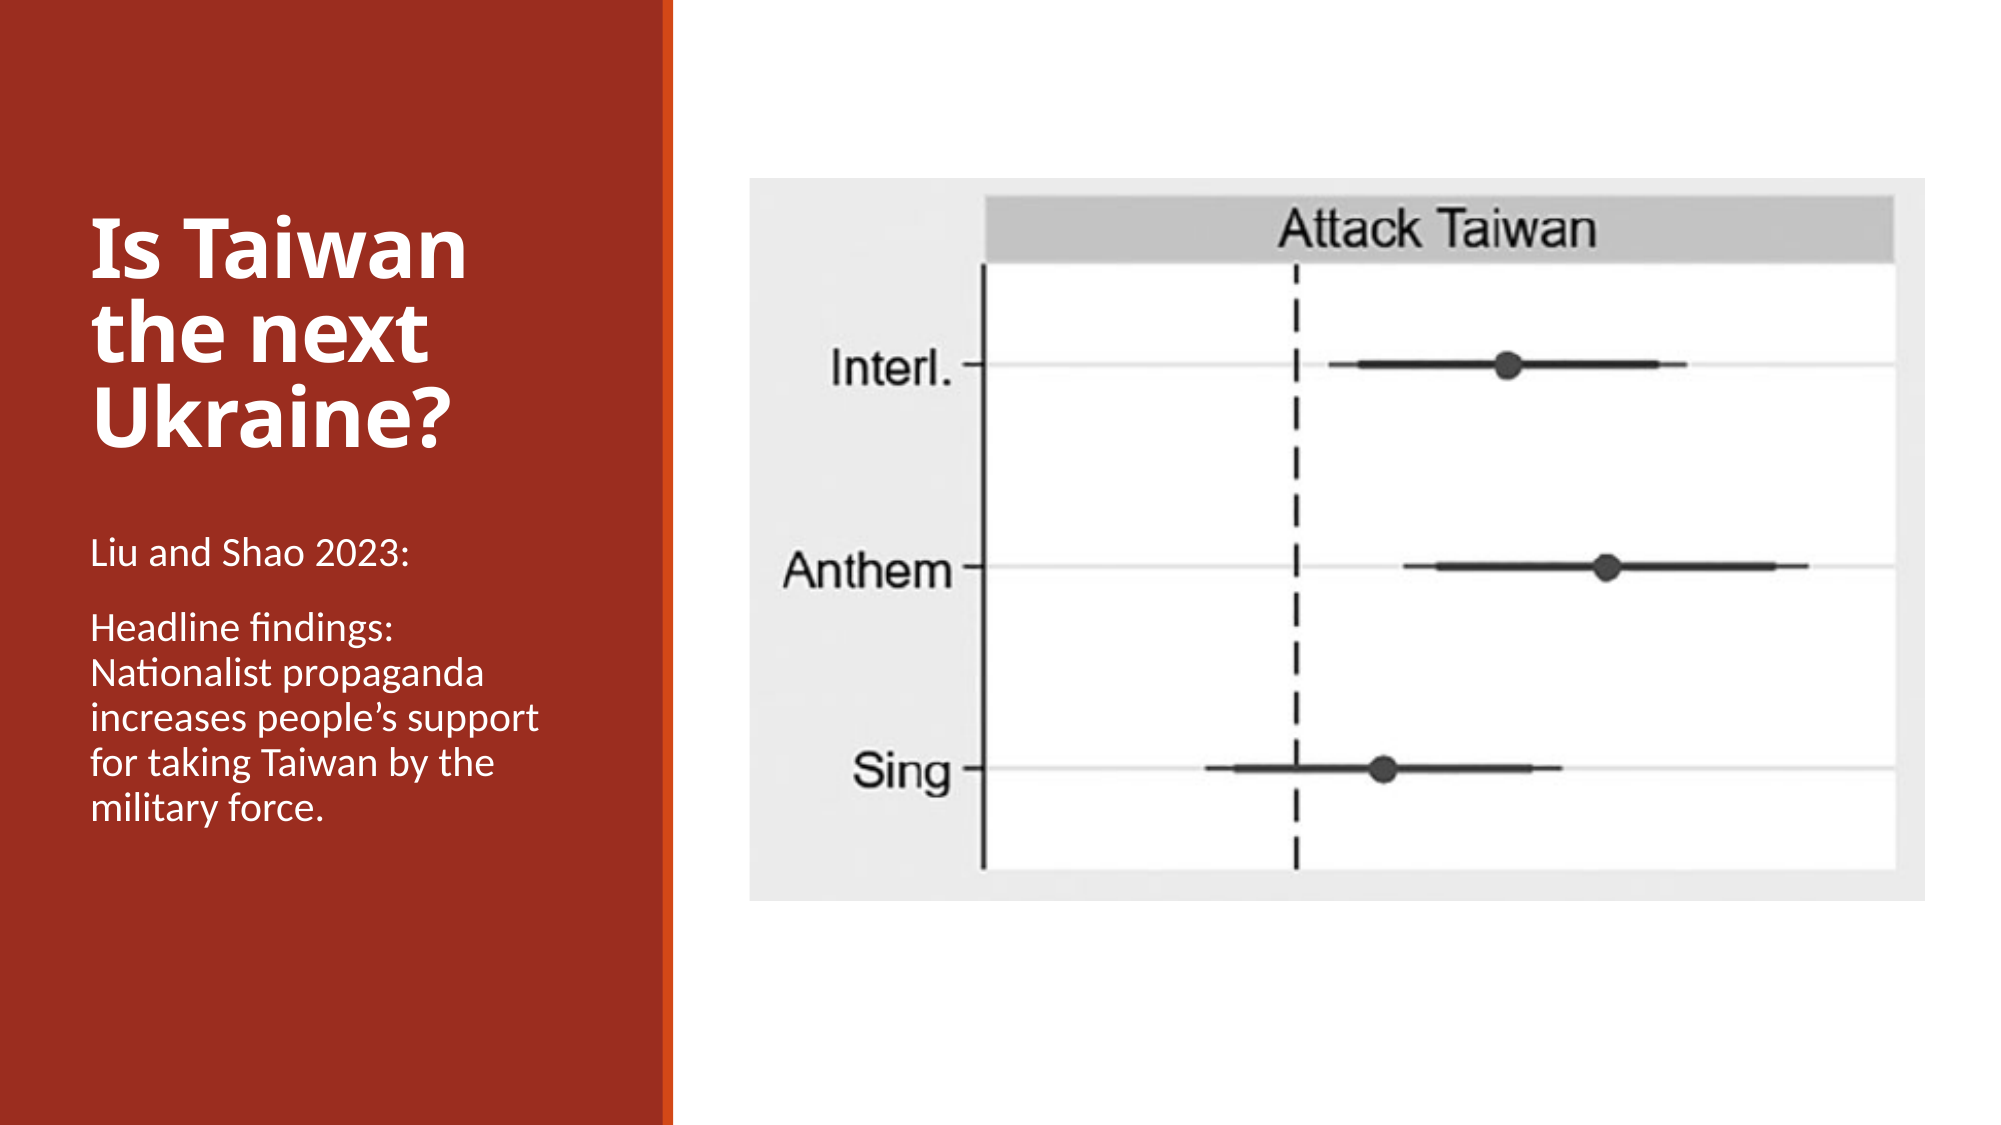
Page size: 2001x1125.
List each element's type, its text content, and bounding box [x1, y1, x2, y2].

title Is Taiwan the next Ukraine? [75, 97, 600, 473]
list Liu and Shao 2023: Headline findings: Nationalist propaganda increases people’s support for taking Taiwan by the military force. [75, 523, 600, 1035]
picture [749, 177, 1926, 901]
